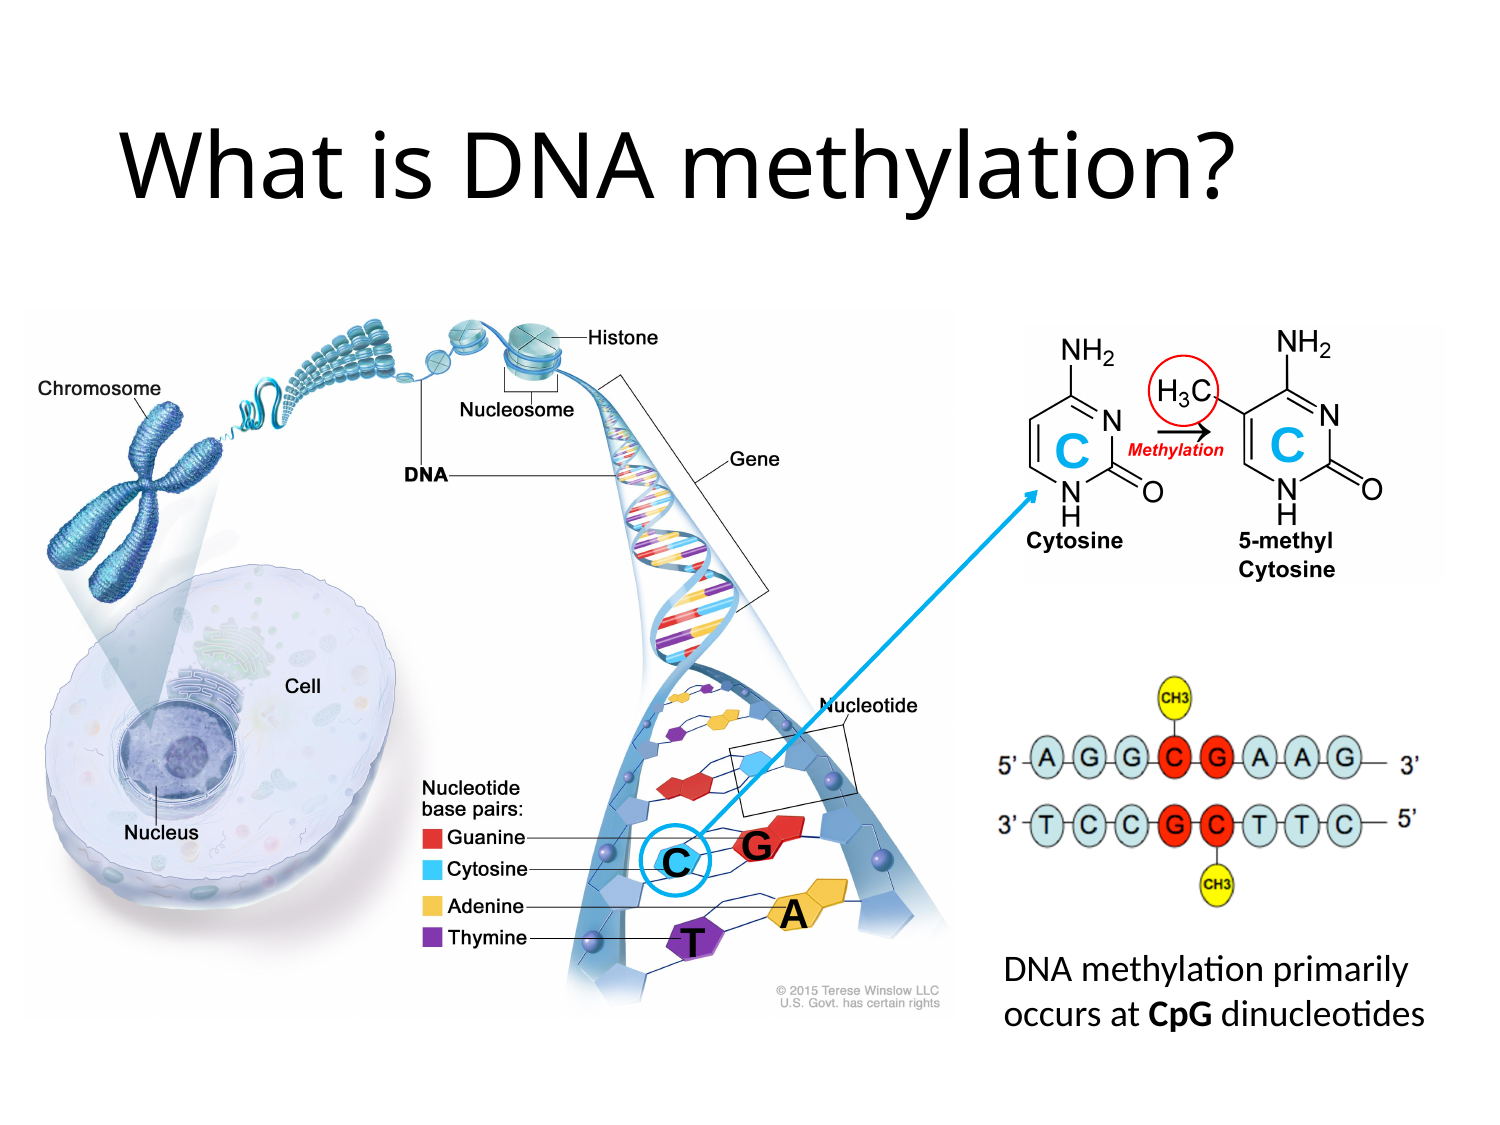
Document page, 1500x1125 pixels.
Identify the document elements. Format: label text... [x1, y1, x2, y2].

text_box DNA methylation primarily occurs at CpG dinucleotides [988, 936, 1448, 1042]
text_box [699, 489, 1038, 836]
picture [23, 308, 955, 1019]
picture [1025, 324, 1445, 582]
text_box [991, 671, 1448, 917]
title What is DNA methylation? [103, 59, 1397, 278]
picture [644, 828, 707, 893]
